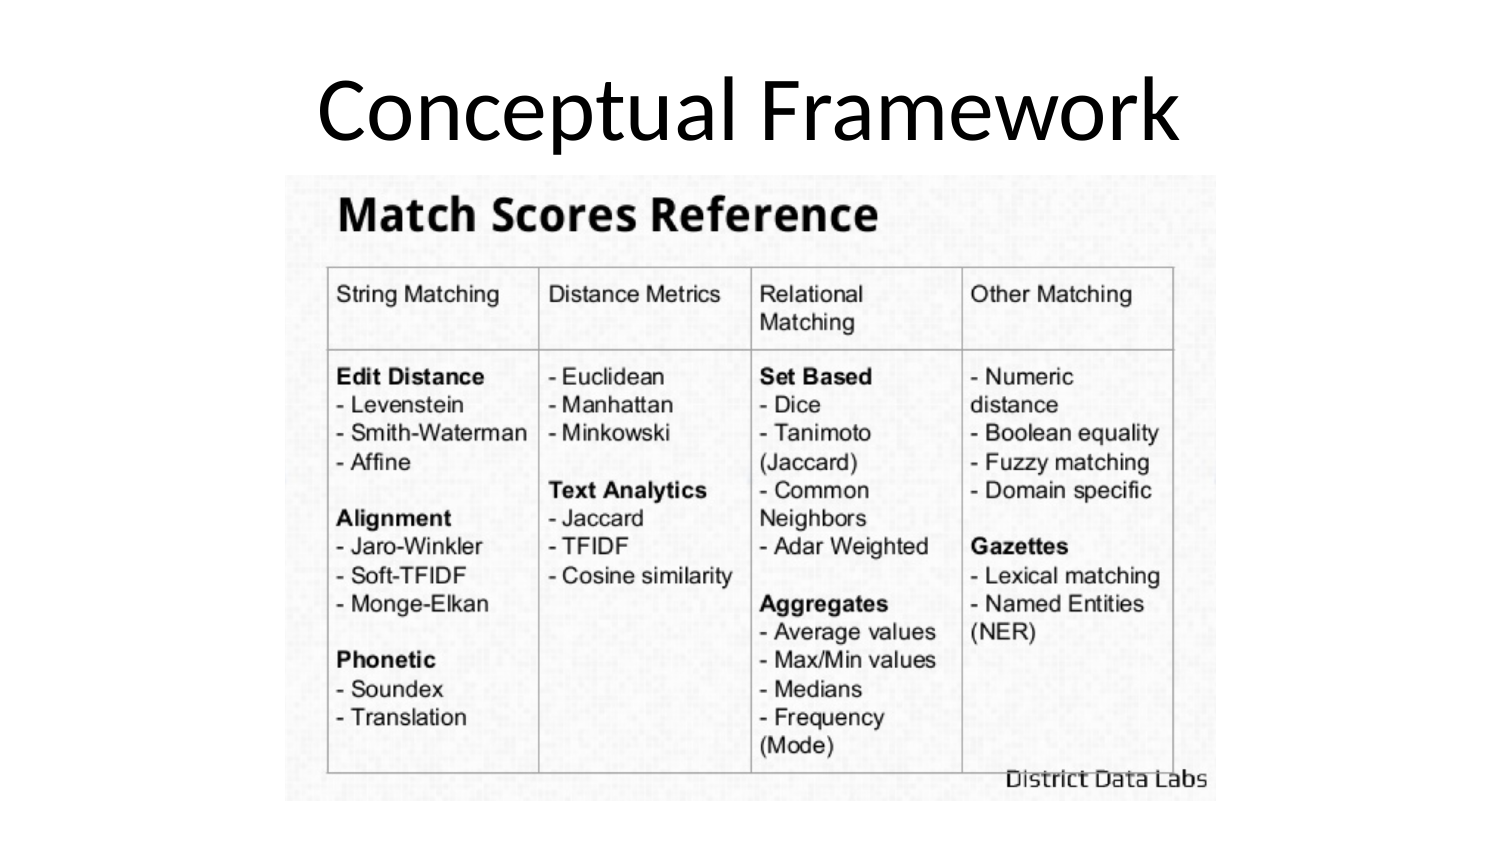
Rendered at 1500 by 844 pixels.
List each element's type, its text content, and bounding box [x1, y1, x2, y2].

title Conceptual Framework [75, 33, 1425, 175]
picture [284, 174, 1216, 802]
